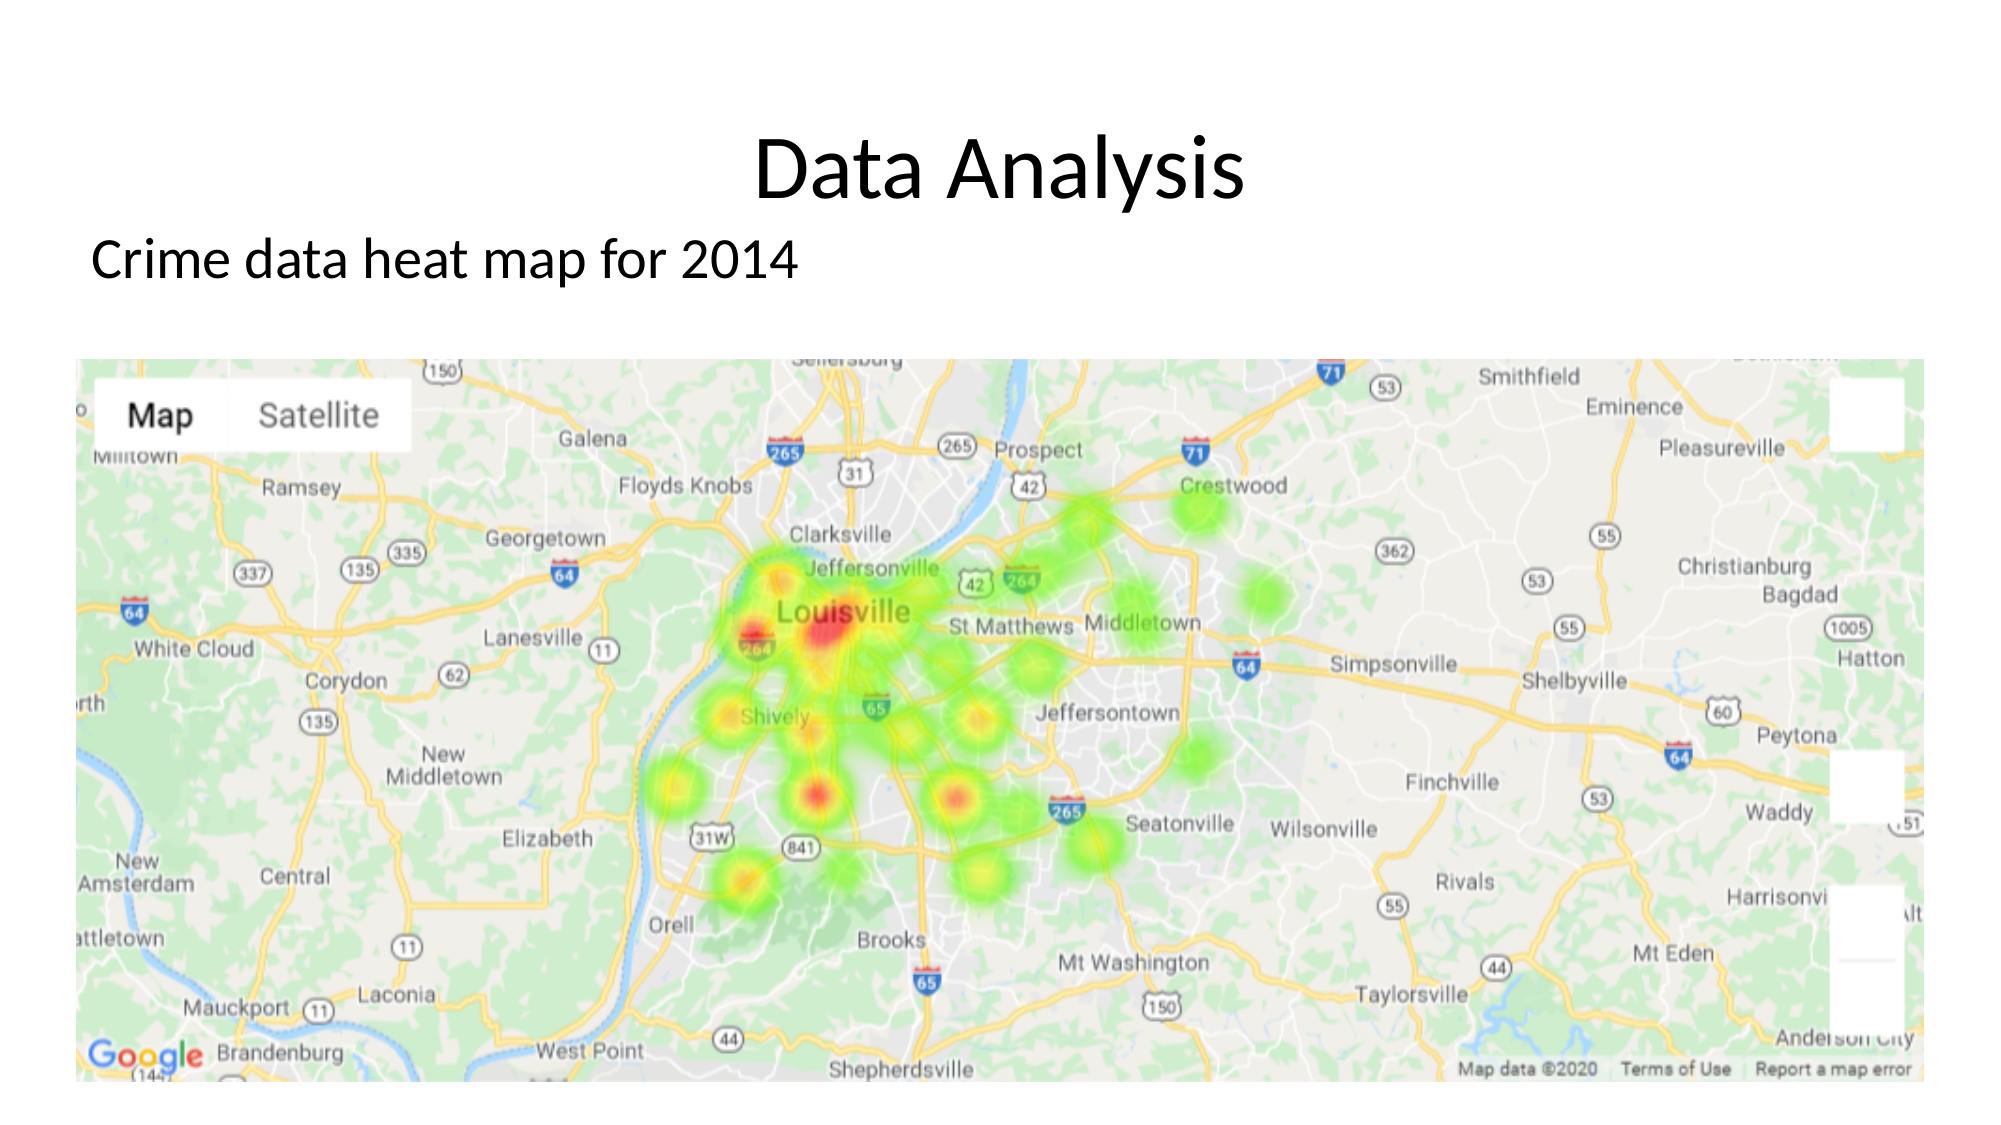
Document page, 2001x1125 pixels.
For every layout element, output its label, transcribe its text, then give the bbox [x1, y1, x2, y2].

list Crime data heat map for 2014 [76, 220, 1924, 356]
picture [76, 358, 1924, 1082]
title Data Analysis [137, 59, 1863, 220]
